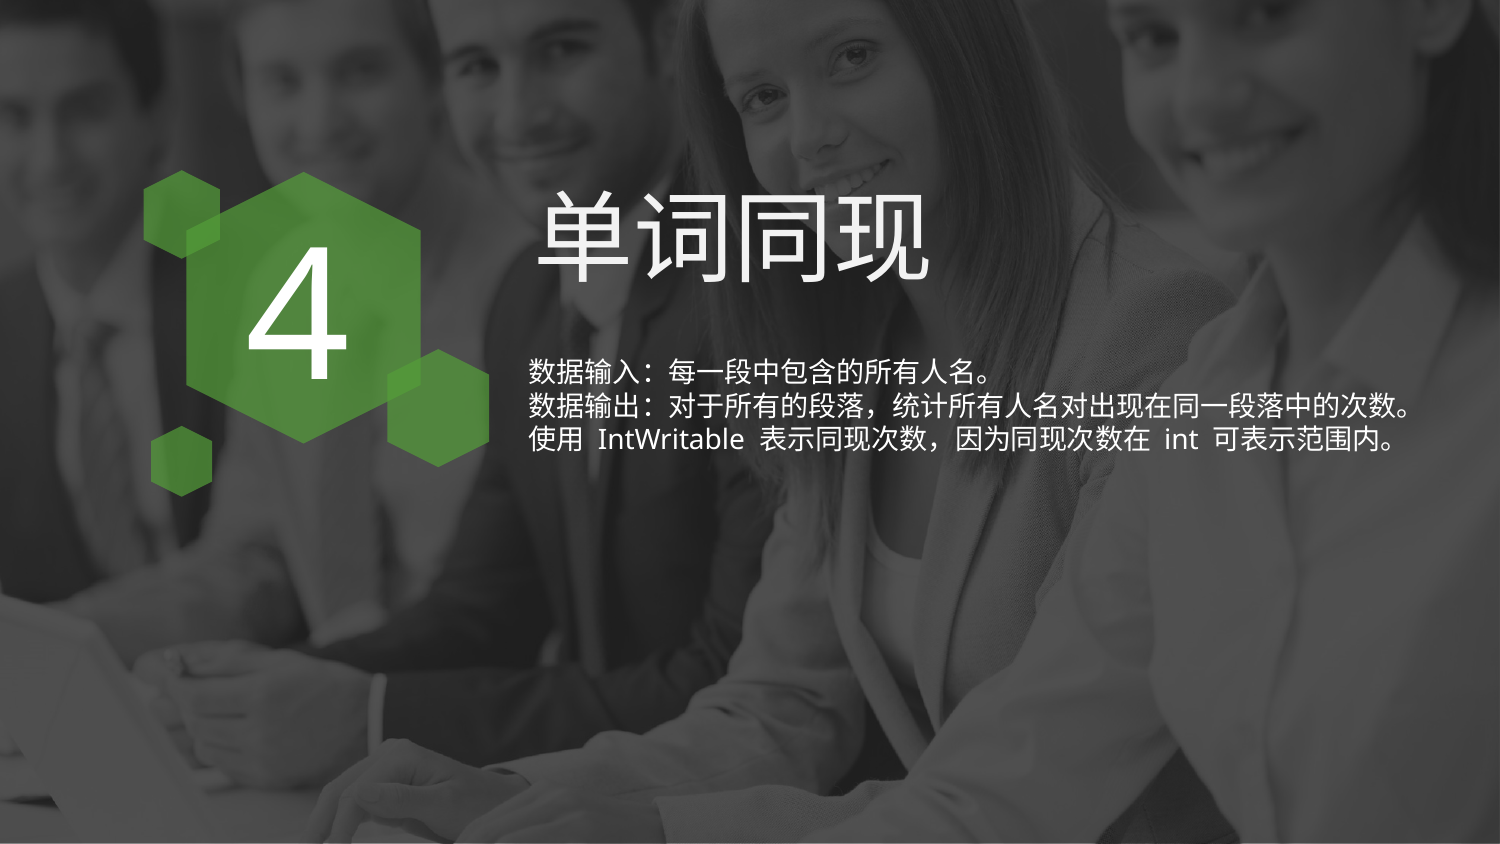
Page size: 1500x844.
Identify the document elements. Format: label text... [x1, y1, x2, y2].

text_box [0, 0, 1500, 844]
text_box [142, 169, 186, 260]
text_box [186, 171, 421, 444]
text_box 单词同现 [519, 167, 1240, 302]
text_box 数据输入：每一段中包含的所有人名。 数据输出：对于所有的段落，统计所有人名对出现在同一段落中的次数。 使用 IntWritable 表示同现次数，因为同现次数在 int 可表示范围内。 [517, 348, 1487, 461]
text_box [389, 347, 491, 469]
text_box [150, 424, 214, 498]
